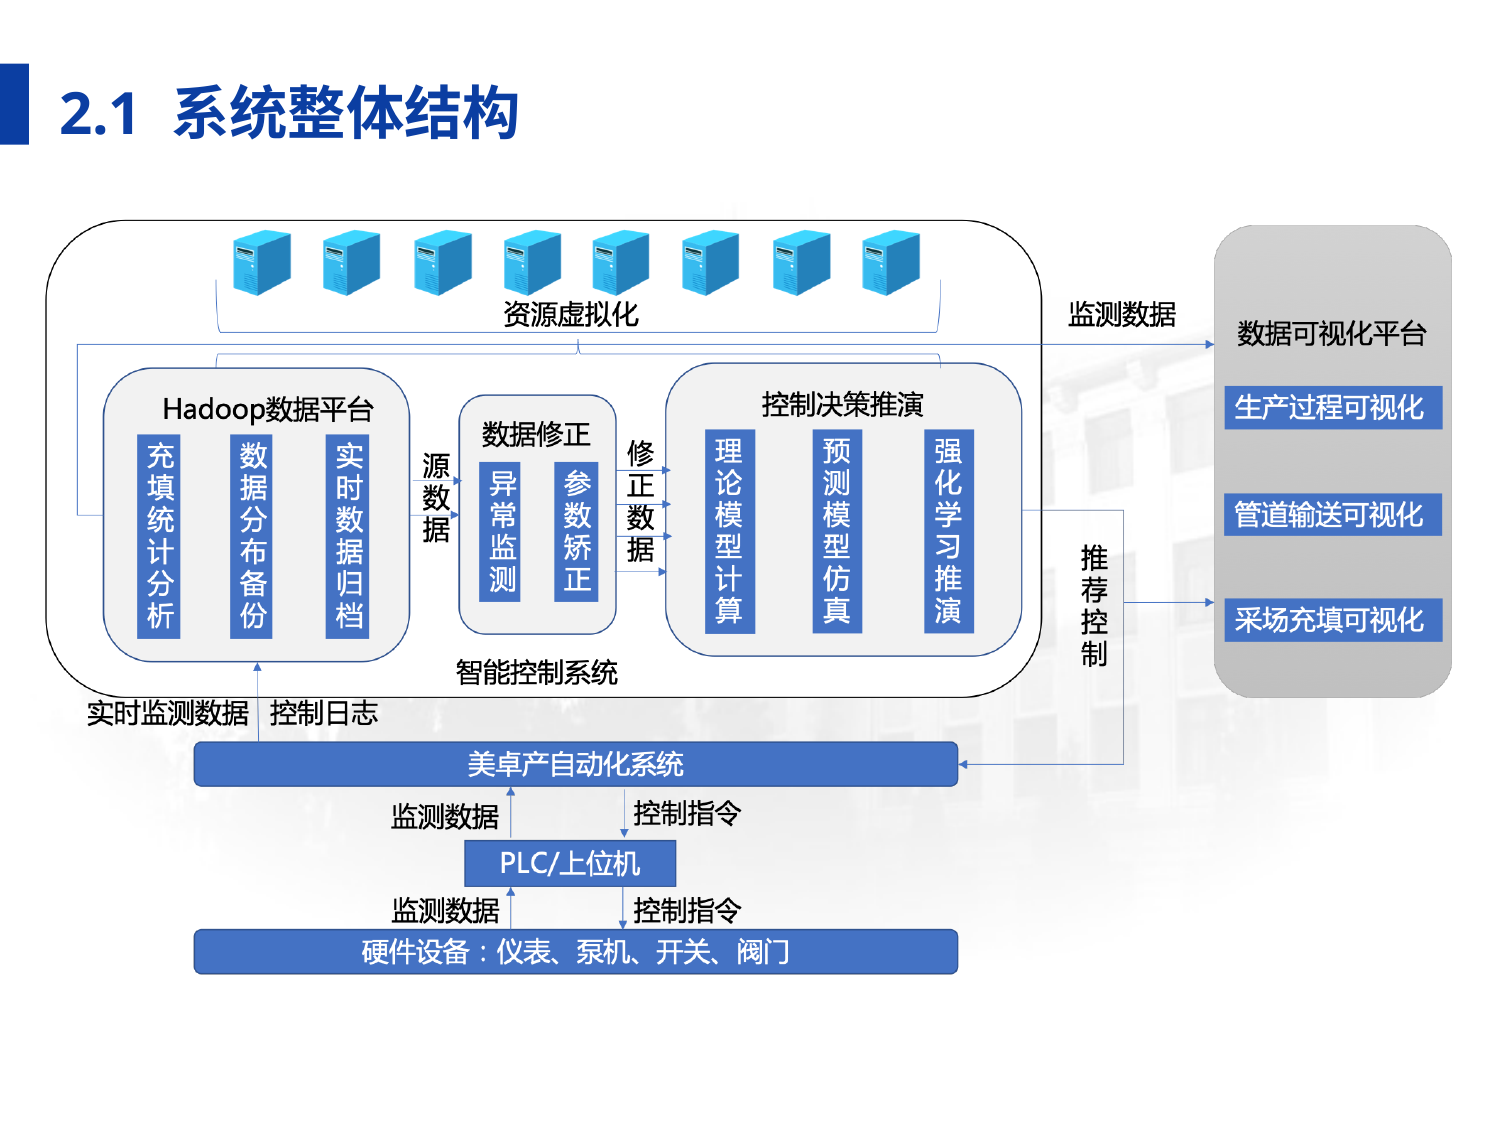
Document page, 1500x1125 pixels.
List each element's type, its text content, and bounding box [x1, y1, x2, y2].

text_box 2.1 系统整体结构 [44, 54, 536, 154]
picture [44, 218, 1452, 982]
text_box [0, 63, 29, 145]
